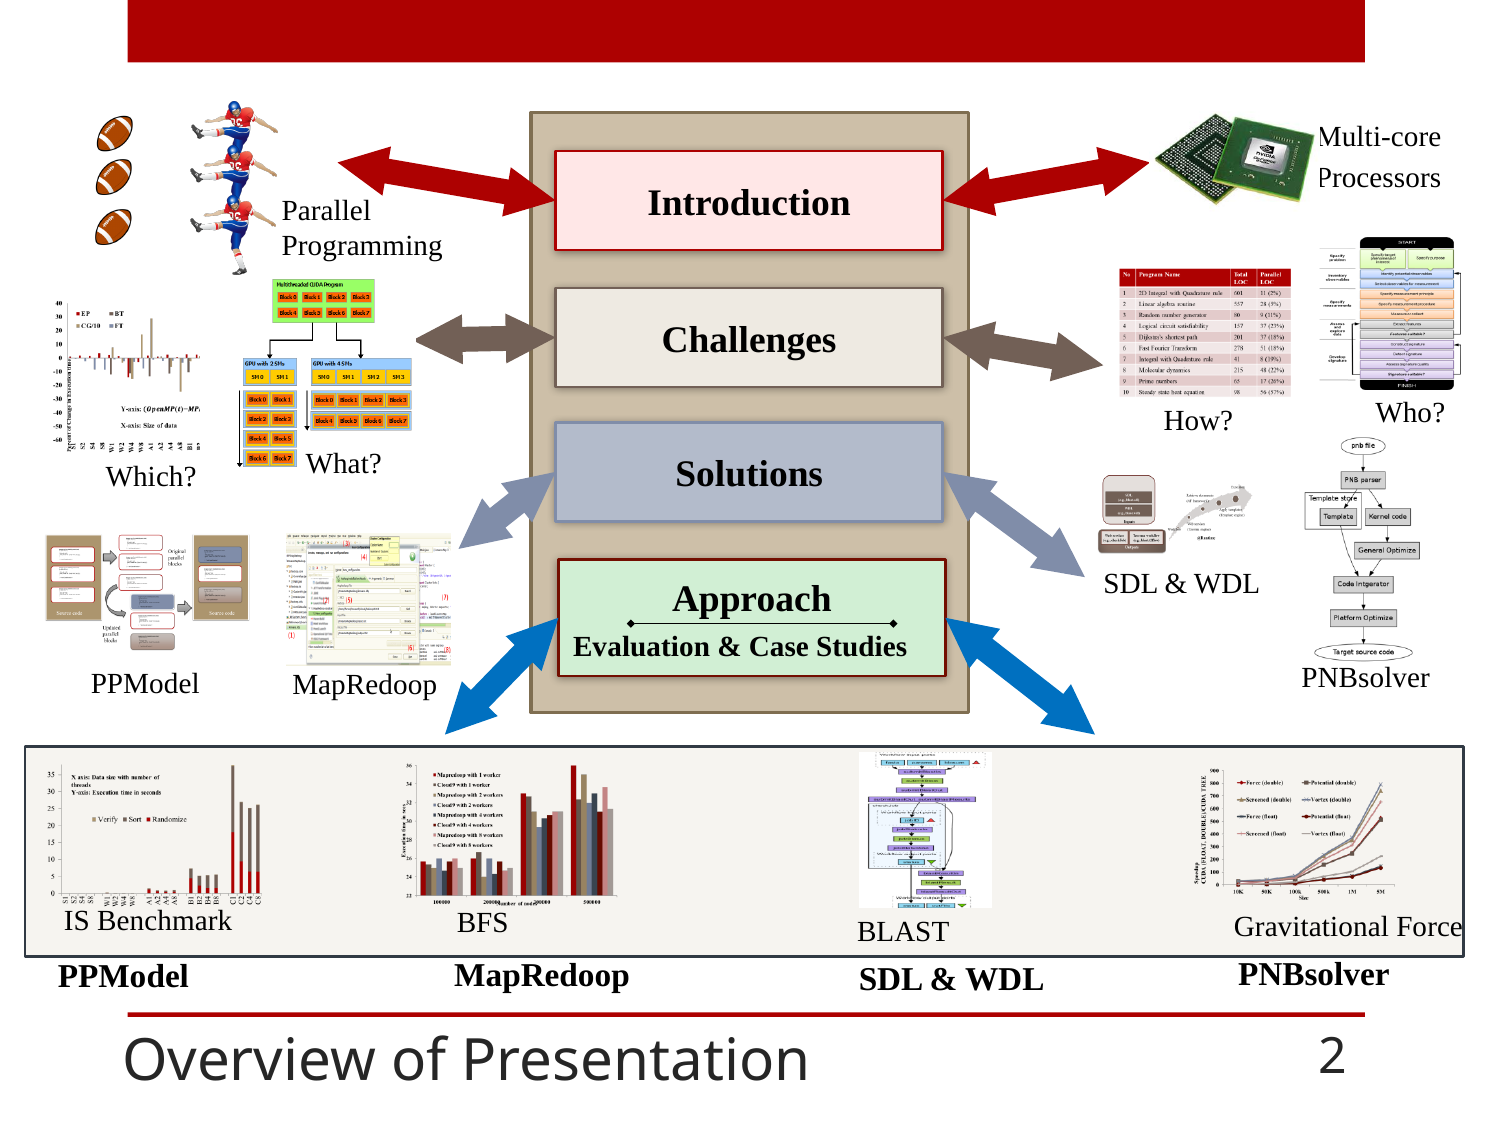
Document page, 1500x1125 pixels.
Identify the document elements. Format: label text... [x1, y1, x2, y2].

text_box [24, 558, 1465, 998]
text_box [52, 237, 1462, 501]
title Overview of Presentation [107, 1012, 1220, 1100]
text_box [43, 421, 1447, 558]
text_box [86, 100, 1450, 237]
text_box 2 [1237, 1027, 1363, 1088]
